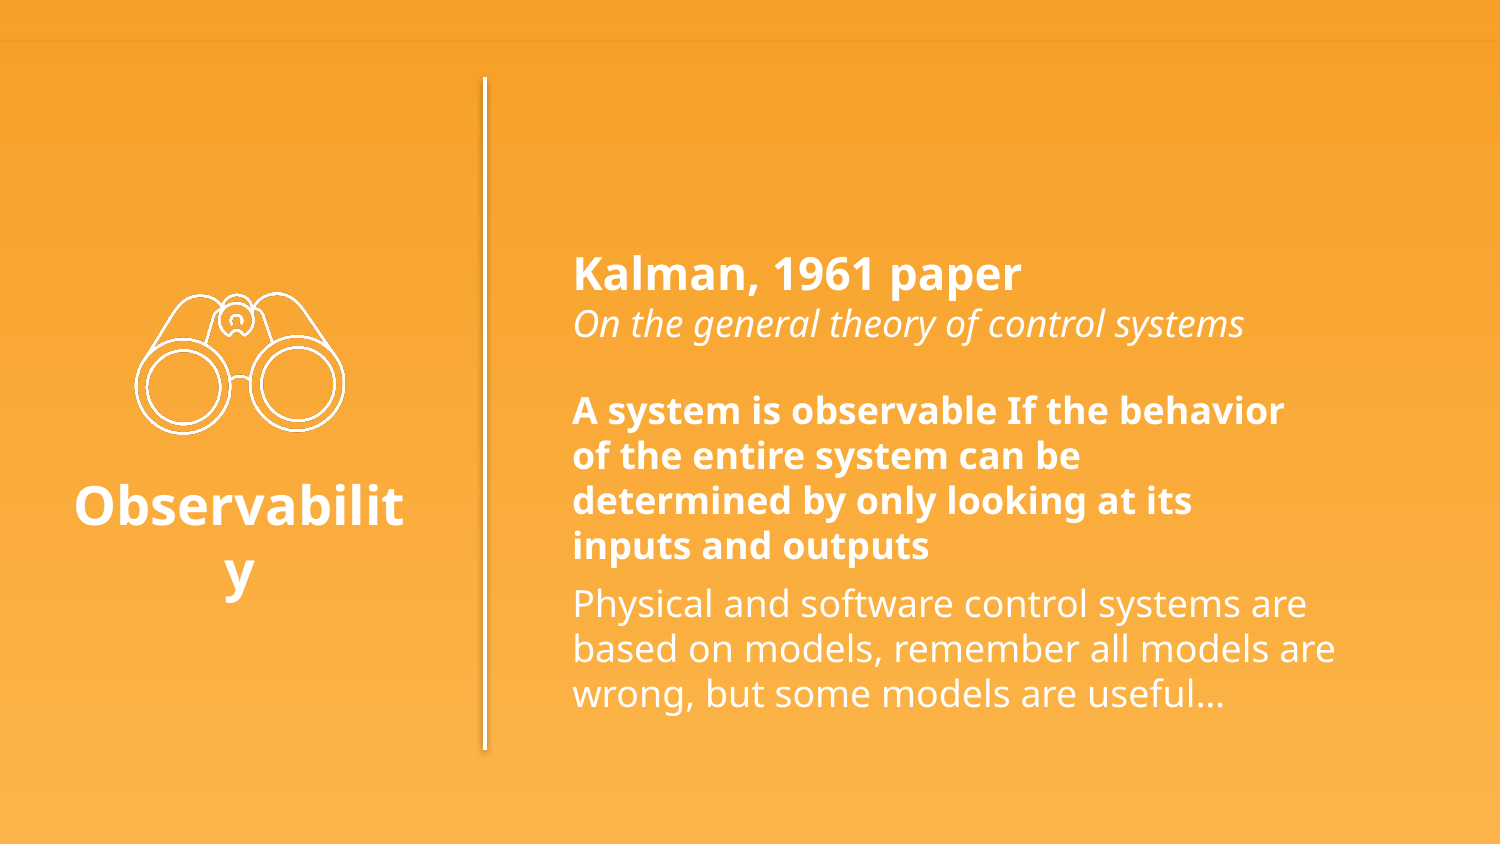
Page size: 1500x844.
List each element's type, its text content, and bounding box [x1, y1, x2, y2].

text_box [0, 42, 1500, 844]
text_box Observability [45, 464, 434, 609]
text_box A system is observable If the behavior of the entire system can be determined by only looking at its inputs and outputs [557, 379, 1321, 572]
text_box Physical and software control systems are based on models, remember all models are wrong, but some models are useful… [557, 572, 1378, 723]
picture [133, 292, 346, 435]
text_box Kalman, 1961 paper On the general theory of control systems [557, 237, 1479, 353]
